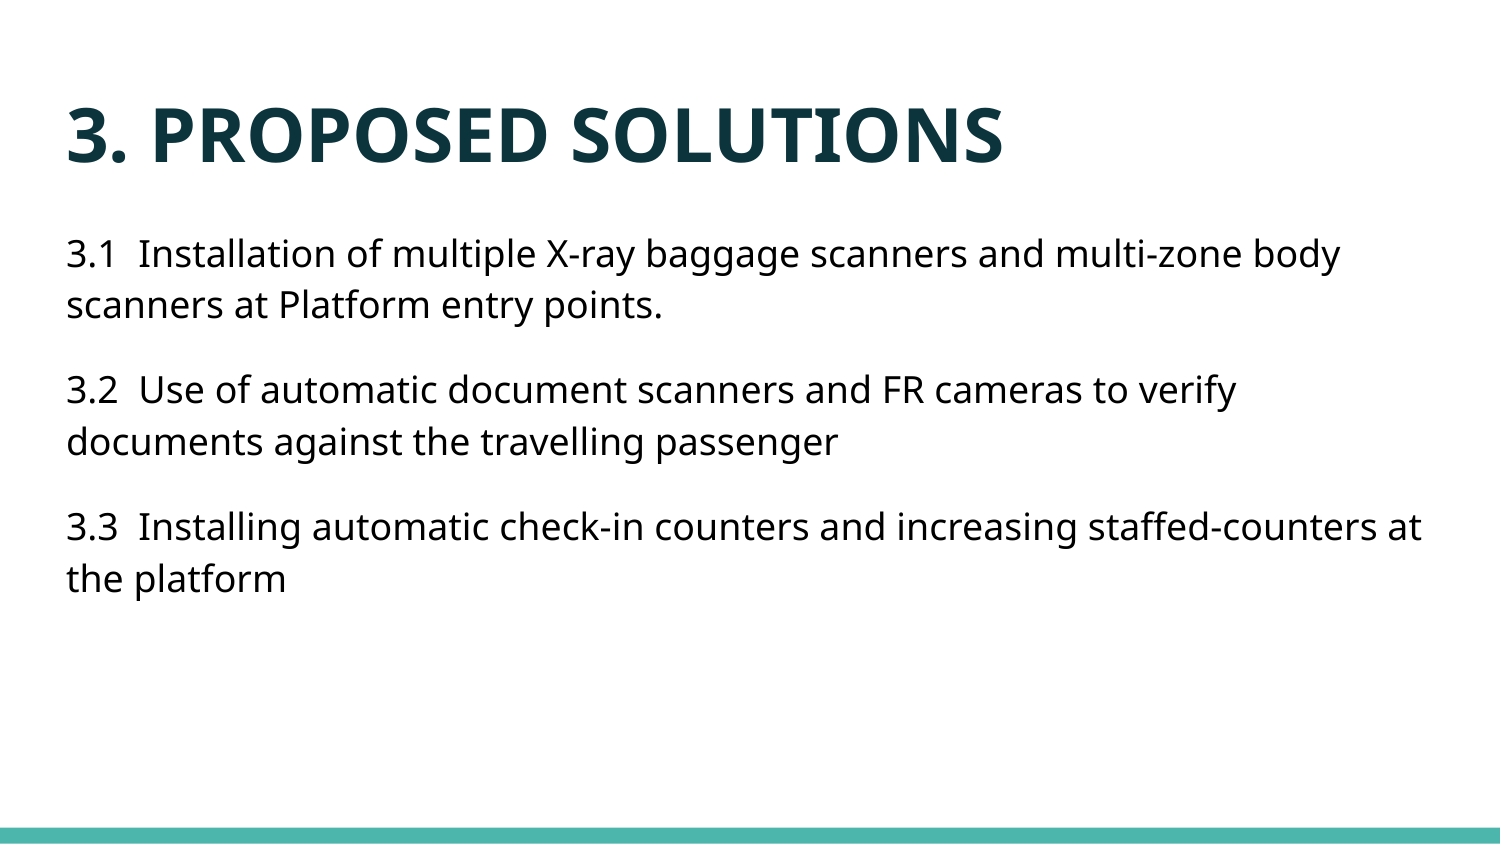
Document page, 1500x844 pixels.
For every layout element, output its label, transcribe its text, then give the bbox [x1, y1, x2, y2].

title 3. PROPOSED SOLUTIONS [51, 72, 1449, 189]
list 3.1 Installation of multiple X-ray baggage scanners and multi-zone body scanners at Platform entry points. 3.2 Use of automatic document scanners and FR cameras to verify documents against the travelling passenger 3.3 Installing automatic check-in counters and increasing staffed-counters at the platform [51, 207, 1449, 750]
